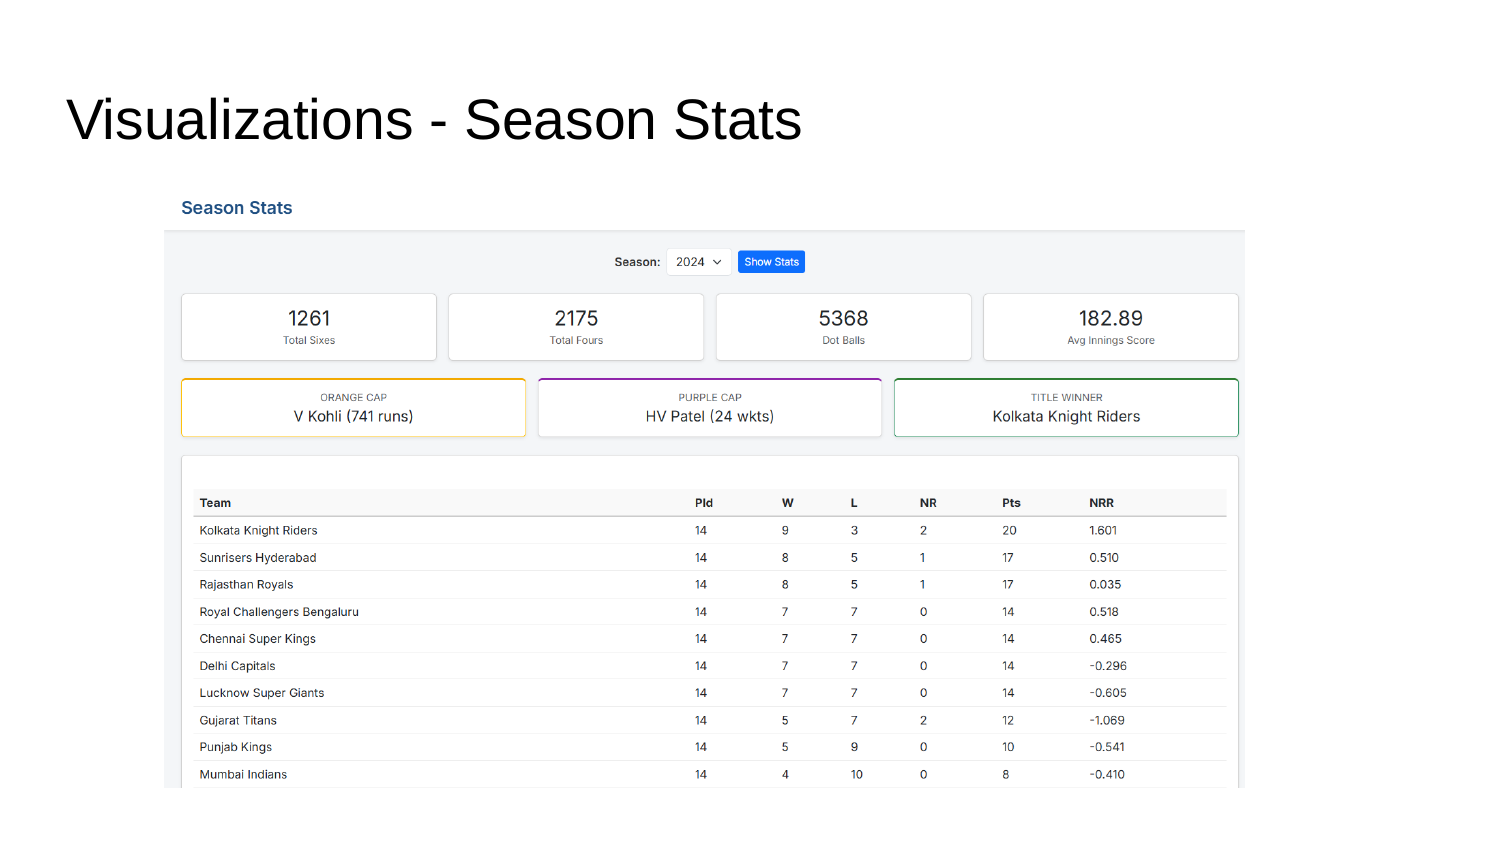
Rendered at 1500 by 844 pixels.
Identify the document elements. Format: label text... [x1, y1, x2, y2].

title Visualizations - Season Stats [51, 72, 1449, 167]
picture [164, 188, 1245, 788]
